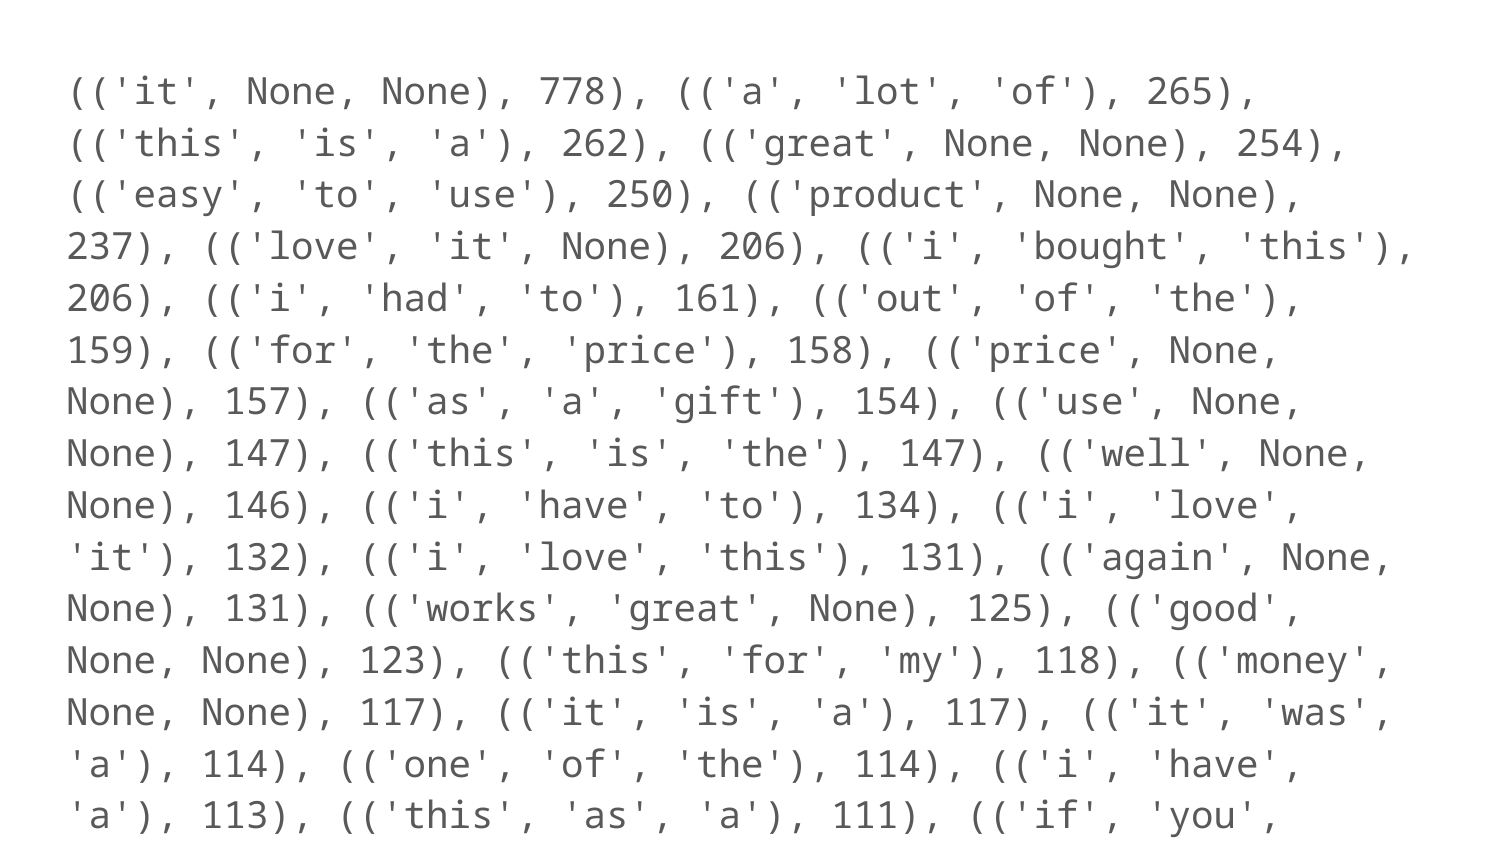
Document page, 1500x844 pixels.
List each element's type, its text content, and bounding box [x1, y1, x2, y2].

list (('it', None, None), 778), (('a', 'lot', 'of'), 265), (('this', 'is', 'a'), 262), (('great', None, None), 254), (('easy', 'to', 'use'), 250), (('product', None, None), 237), (('love', 'it', None), 206), (('i', 'bought', 'this'), 206), (('i', 'had', 'to'), 161), (('out', 'of', 'the'), 159), (('for', 'the', 'price'), 158), (('price', None, None), 157), (('as', 'a', 'gift'), 154), (('use', None, None), 147), (('this', 'is', 'the'), 147), (('well', None, None), 146), (('i', 'have', 'to'), 134), (('i', 'love', 'it'), 132), (('i', 'love', 'this'), 131), (('again', None, None), 131), (('works', 'great', None), 125), (('good', None, None), 123), (('this', 'for', 'my'), 118), (('money', None, None), 117), (('it', 'is', 'a'), 117), (('it', 'was', 'a'), 114), (('one', 'of', 'the'), 114), (('i', 'have', 'a'), 113), (('this', 'as', 'a'), 111), (('if', 'you', 'are'), 109) [51, 45, 1449, 808]
